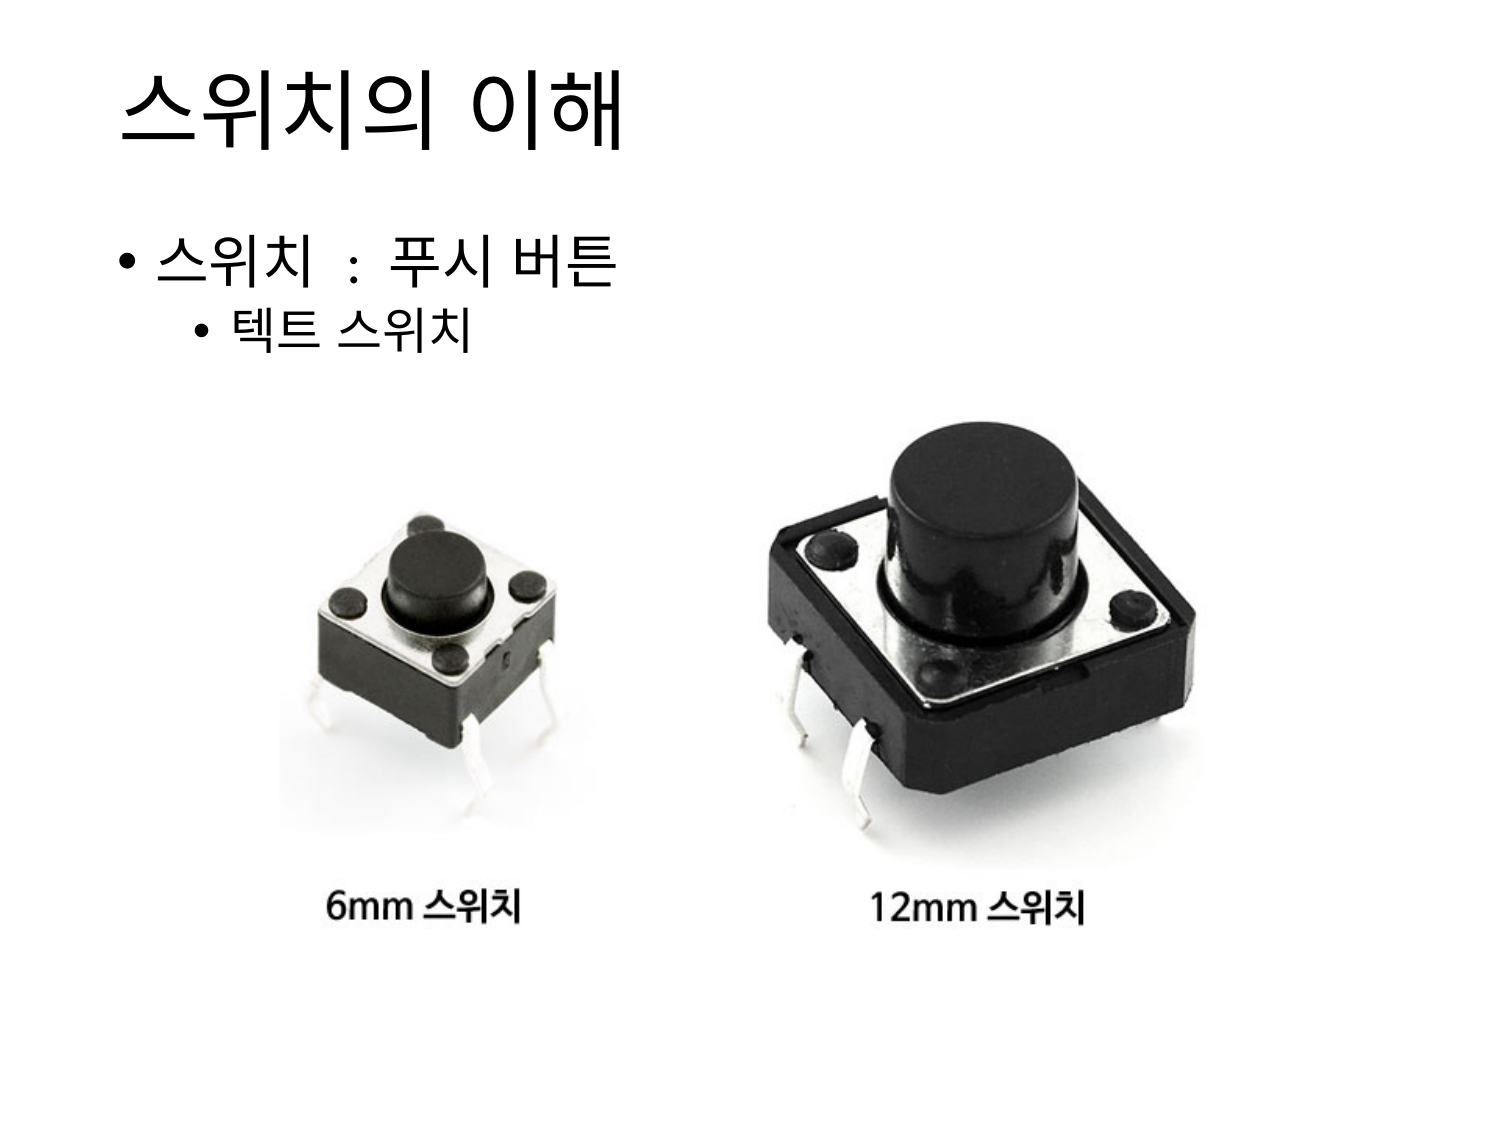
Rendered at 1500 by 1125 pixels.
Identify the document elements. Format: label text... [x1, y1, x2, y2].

text_box 스위치 : 푸시 버튼 텍트 스위치 [103, 225, 1397, 394]
title 스위치의 이해 [103, 59, 1397, 171]
text_box [103, 187, 1455, 407]
picture [279, 393, 1242, 971]
